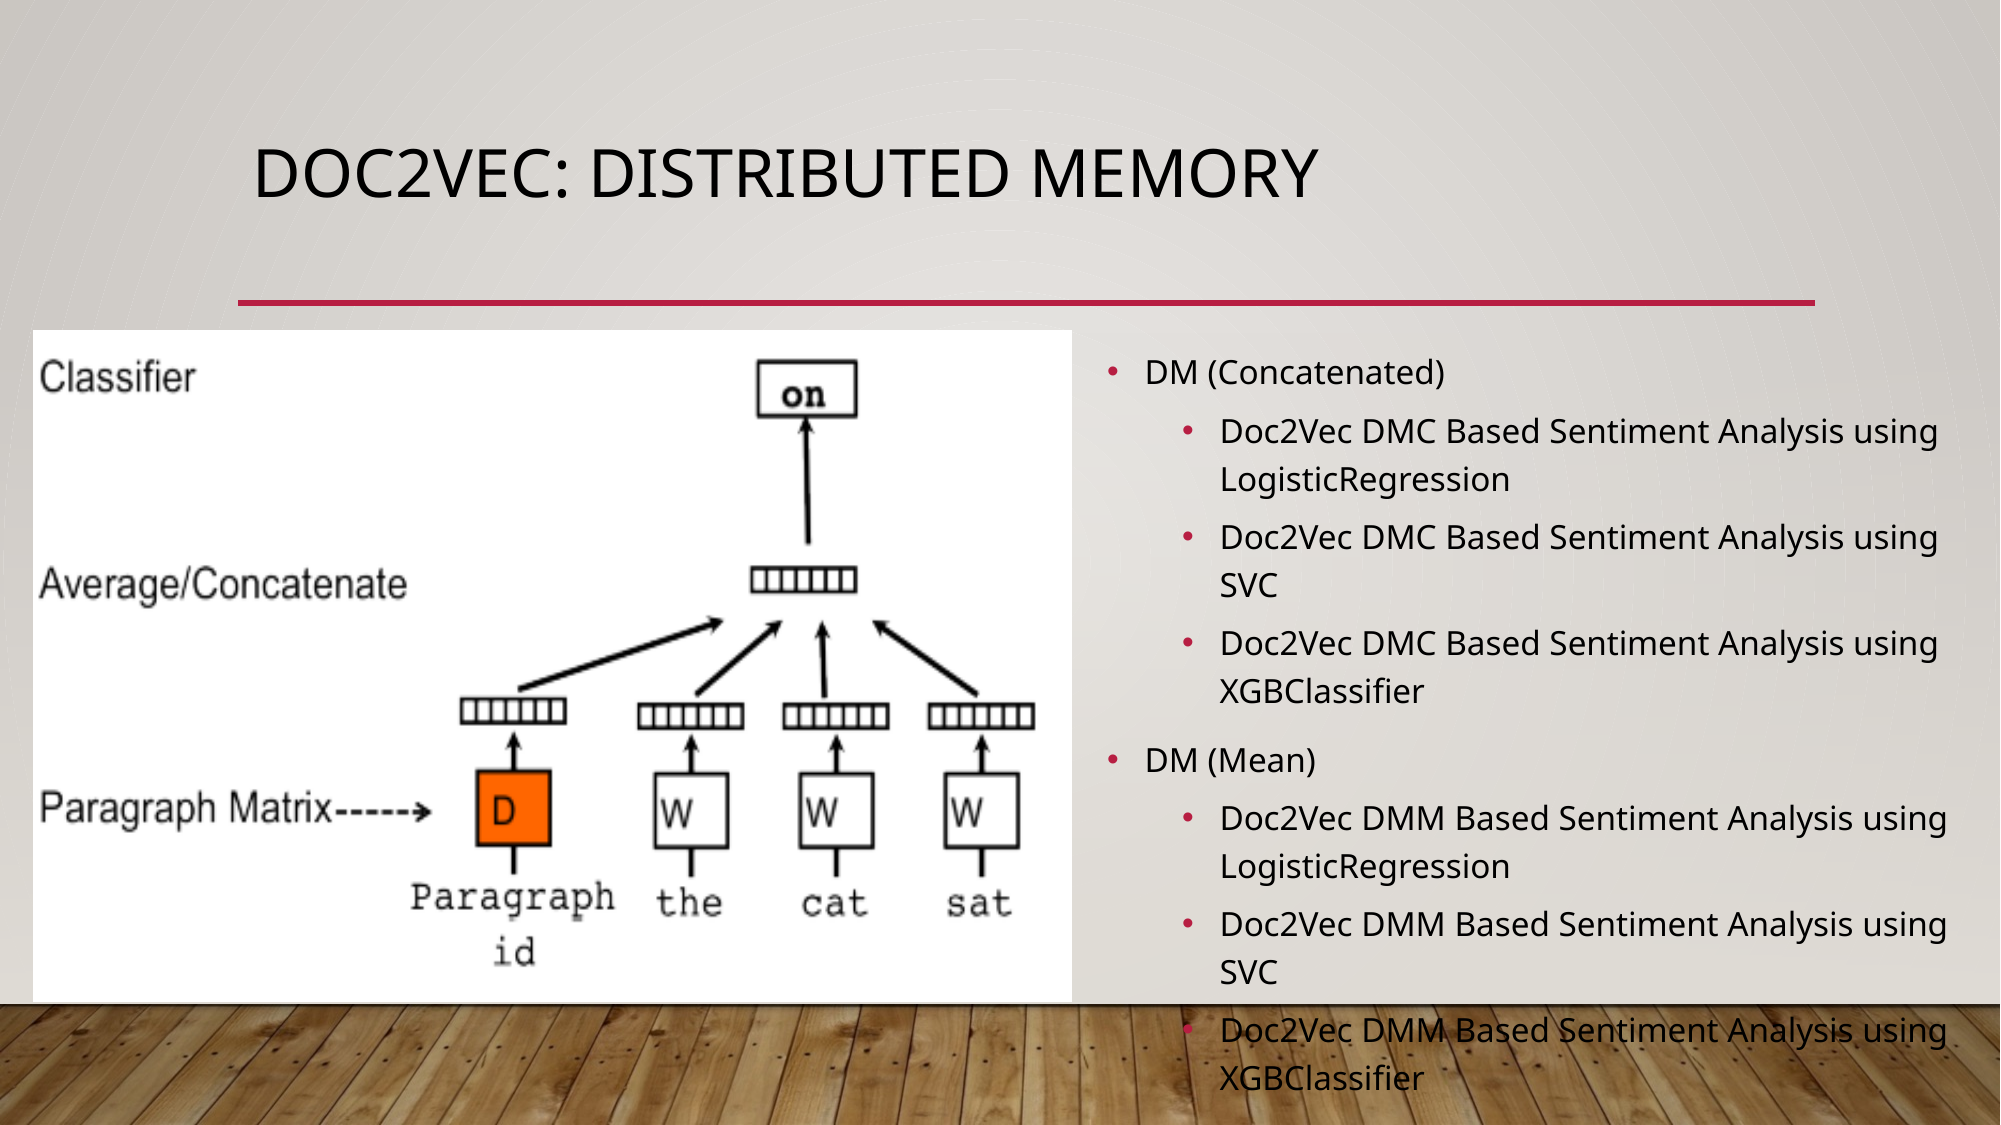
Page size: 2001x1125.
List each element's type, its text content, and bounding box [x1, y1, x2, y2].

picture [32, 330, 1072, 1002]
list DM (Concatenated) Doc2Vec DMC Based Sentiment Analysis using LogisticRegression Doc2Vec DMC Based Sentiment Analysis using SVC Doc2Vec DMC Based Sentiment Analysis using XGBClassifier DM (Mean) Doc2Vec DMM Based Sentiment Analysis using LogisticRegression Doc2Vec DMM Based Sentiment Analysis using SVC Doc2Vec DMM Based Sentiment Analysis using XGBClassifier [1092, 336, 1967, 993]
picture [0, 1004, 2000, 1125]
title Doc2Vec: Distributed Memory [237, 132, 1814, 306]
